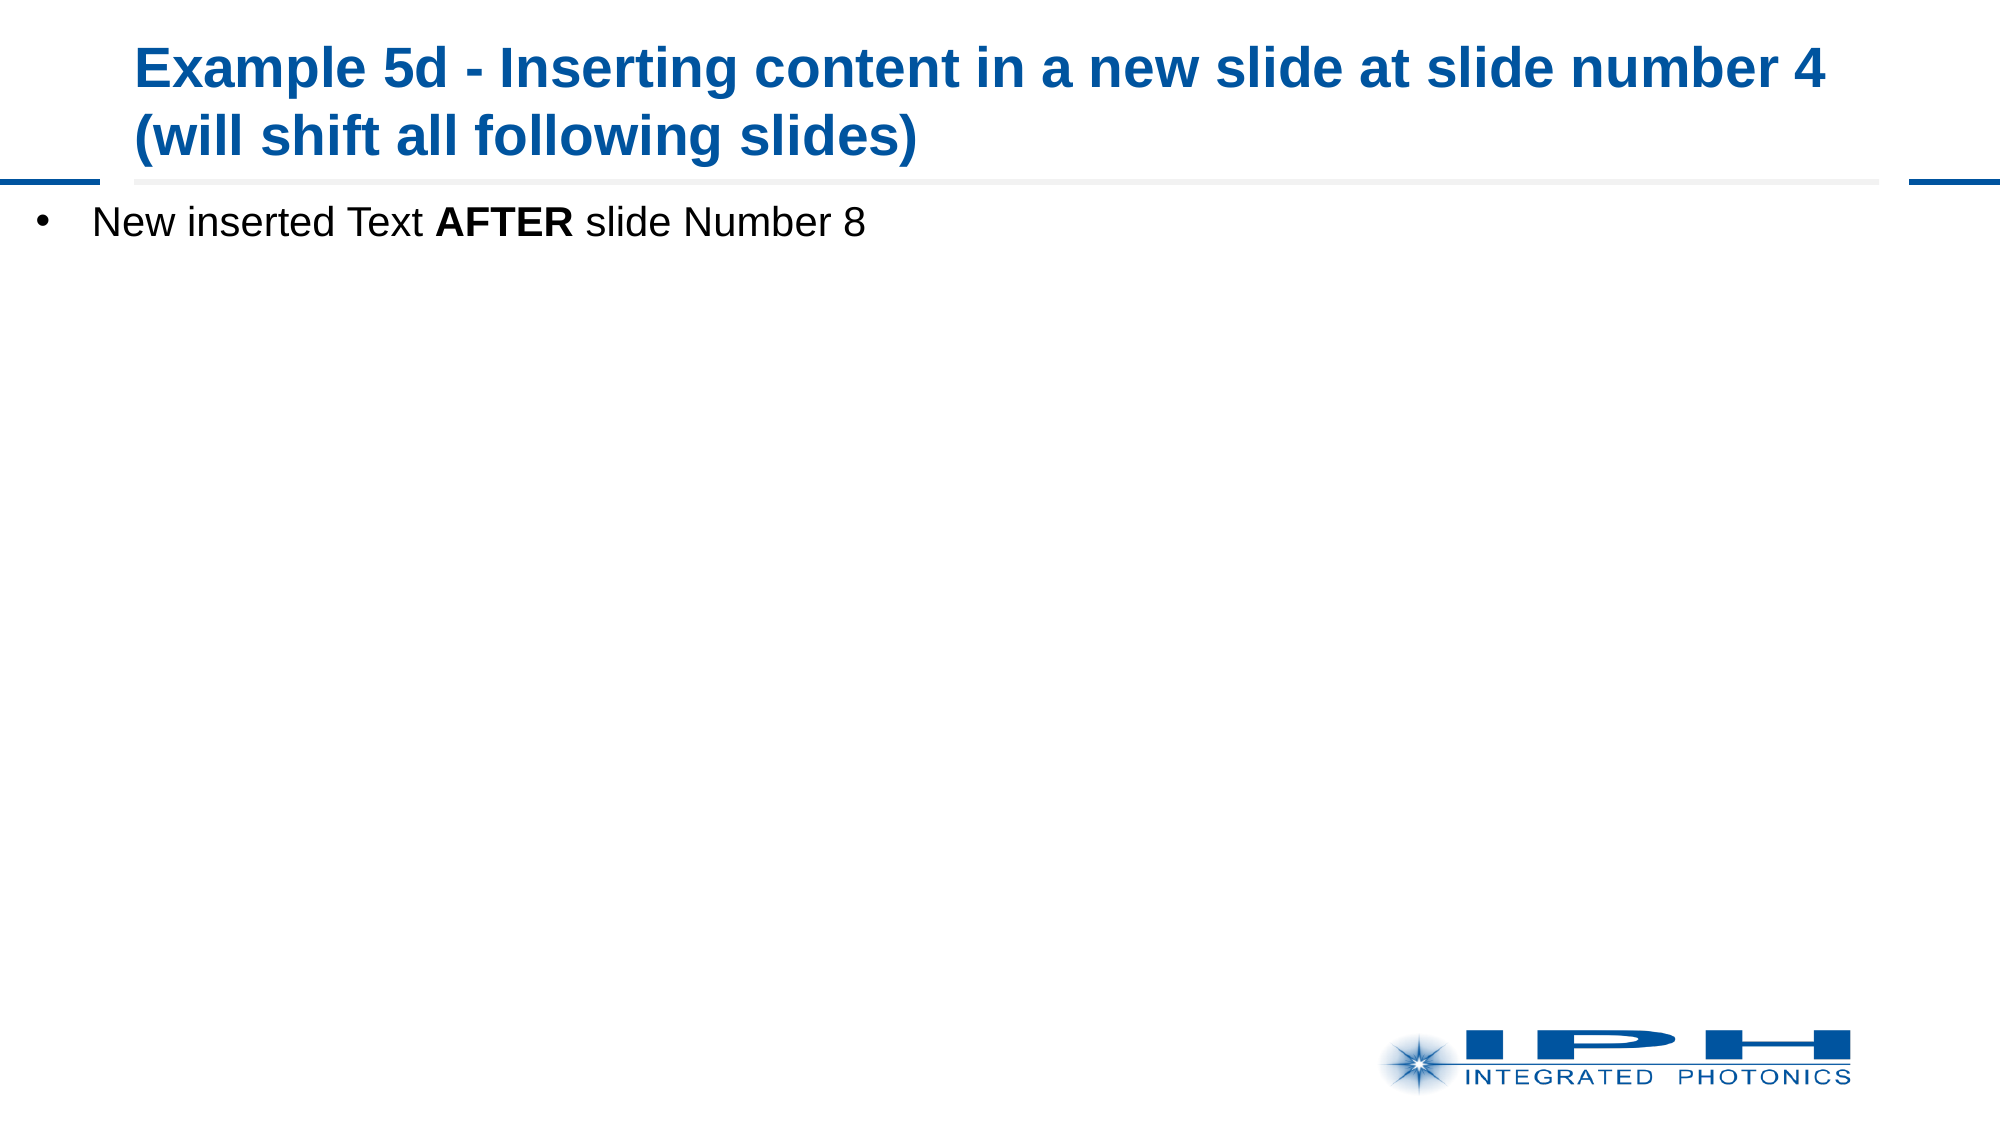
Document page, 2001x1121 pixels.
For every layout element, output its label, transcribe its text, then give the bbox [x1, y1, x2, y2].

picture [1375, 1029, 1851, 1097]
text_box New inserted Text AFTER slide Number 8 [20, 187, 1000, 253]
title Example 5d - Inserting content in a new slide at slide number 4 (will shift all following slides) [134, 30, 1880, 168]
